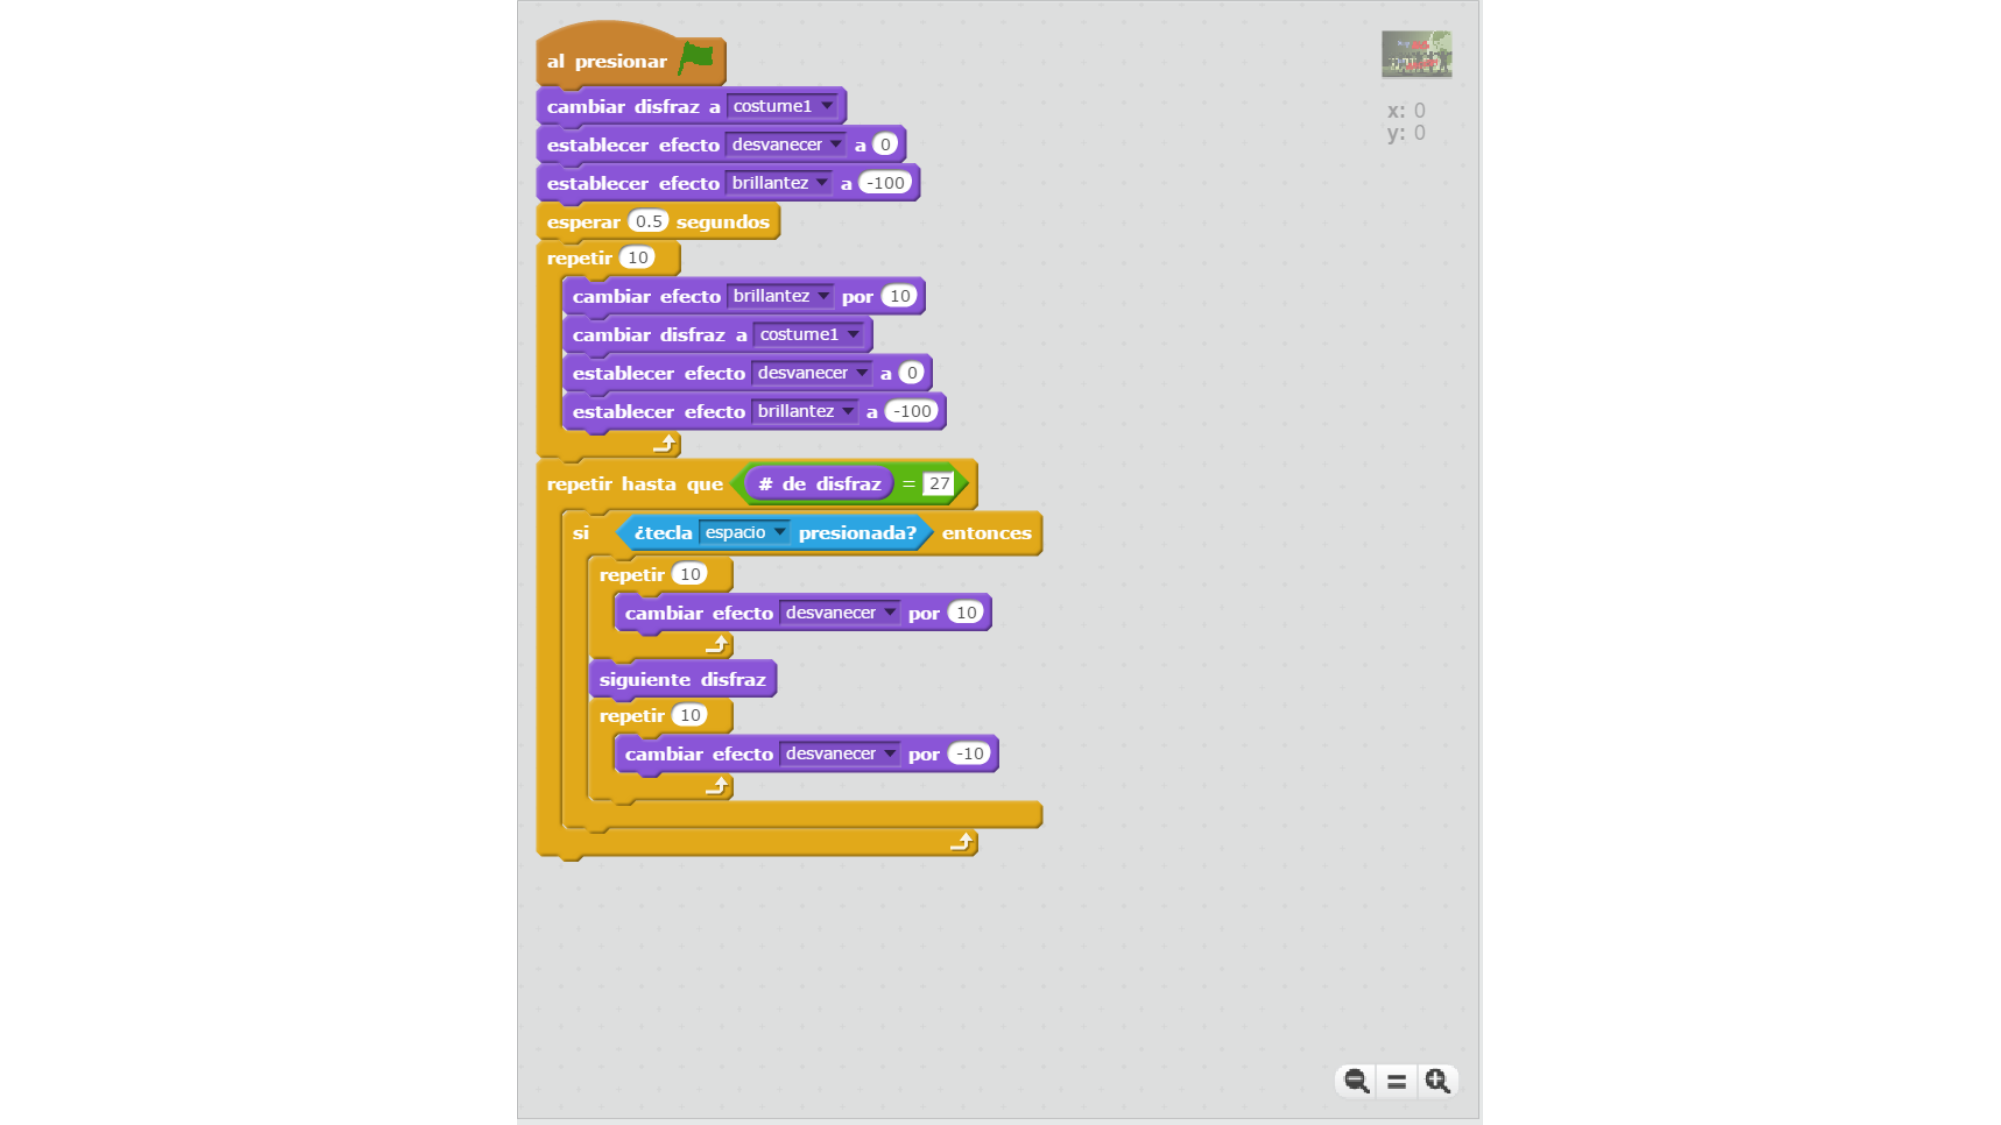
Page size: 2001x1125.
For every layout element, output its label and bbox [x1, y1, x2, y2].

list [517, 0, 1483, 1125]
